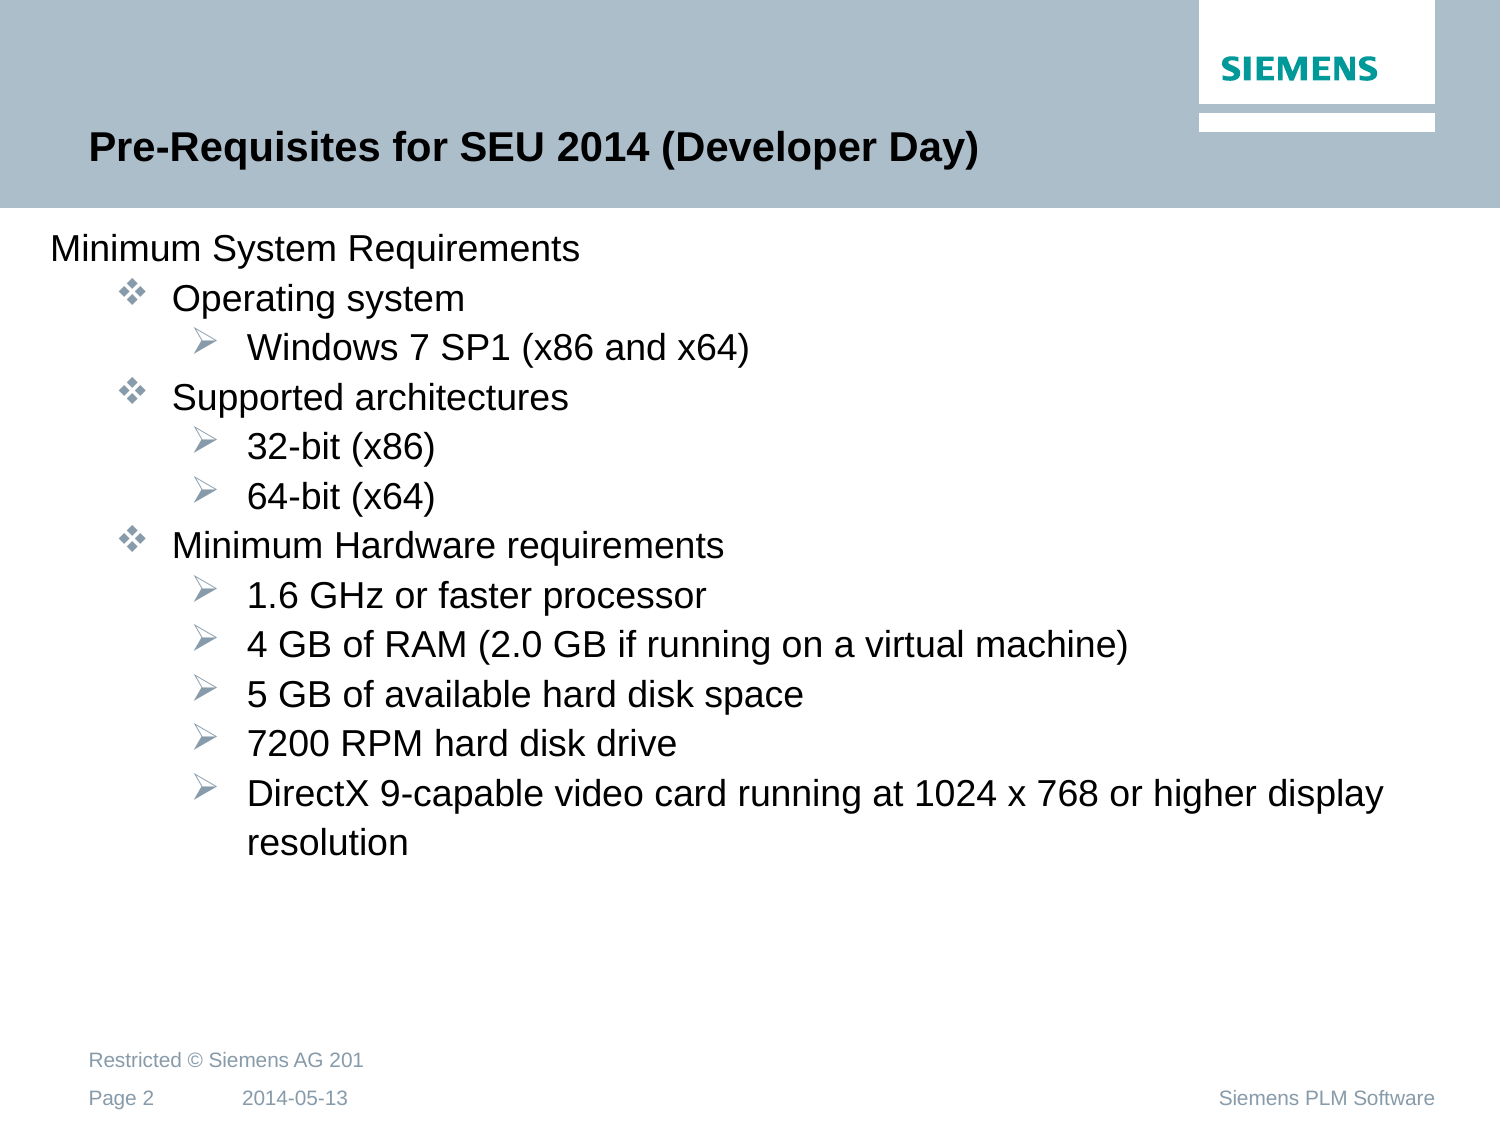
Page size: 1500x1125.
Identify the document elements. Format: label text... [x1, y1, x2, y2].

title Pre-Requisites for SEU 2014 (Developer Day) [0, 0, 1500, 209]
list Minimum System Requirements Operating system Windows 7 SP1 (x86 and x64) Supported architectures 32-bit (x86) 64-bit (x64) Minimum Hardware requirements 1.6 GHz or faster processor 4 GB of RAM (2.0 GB if running on a virtual machine) 5 GB of available hard disk space 7200 RPM hard disk drive DirectX 9-capable video card running at 1024 x 768 or higher display resolution [49, 219, 1397, 996]
